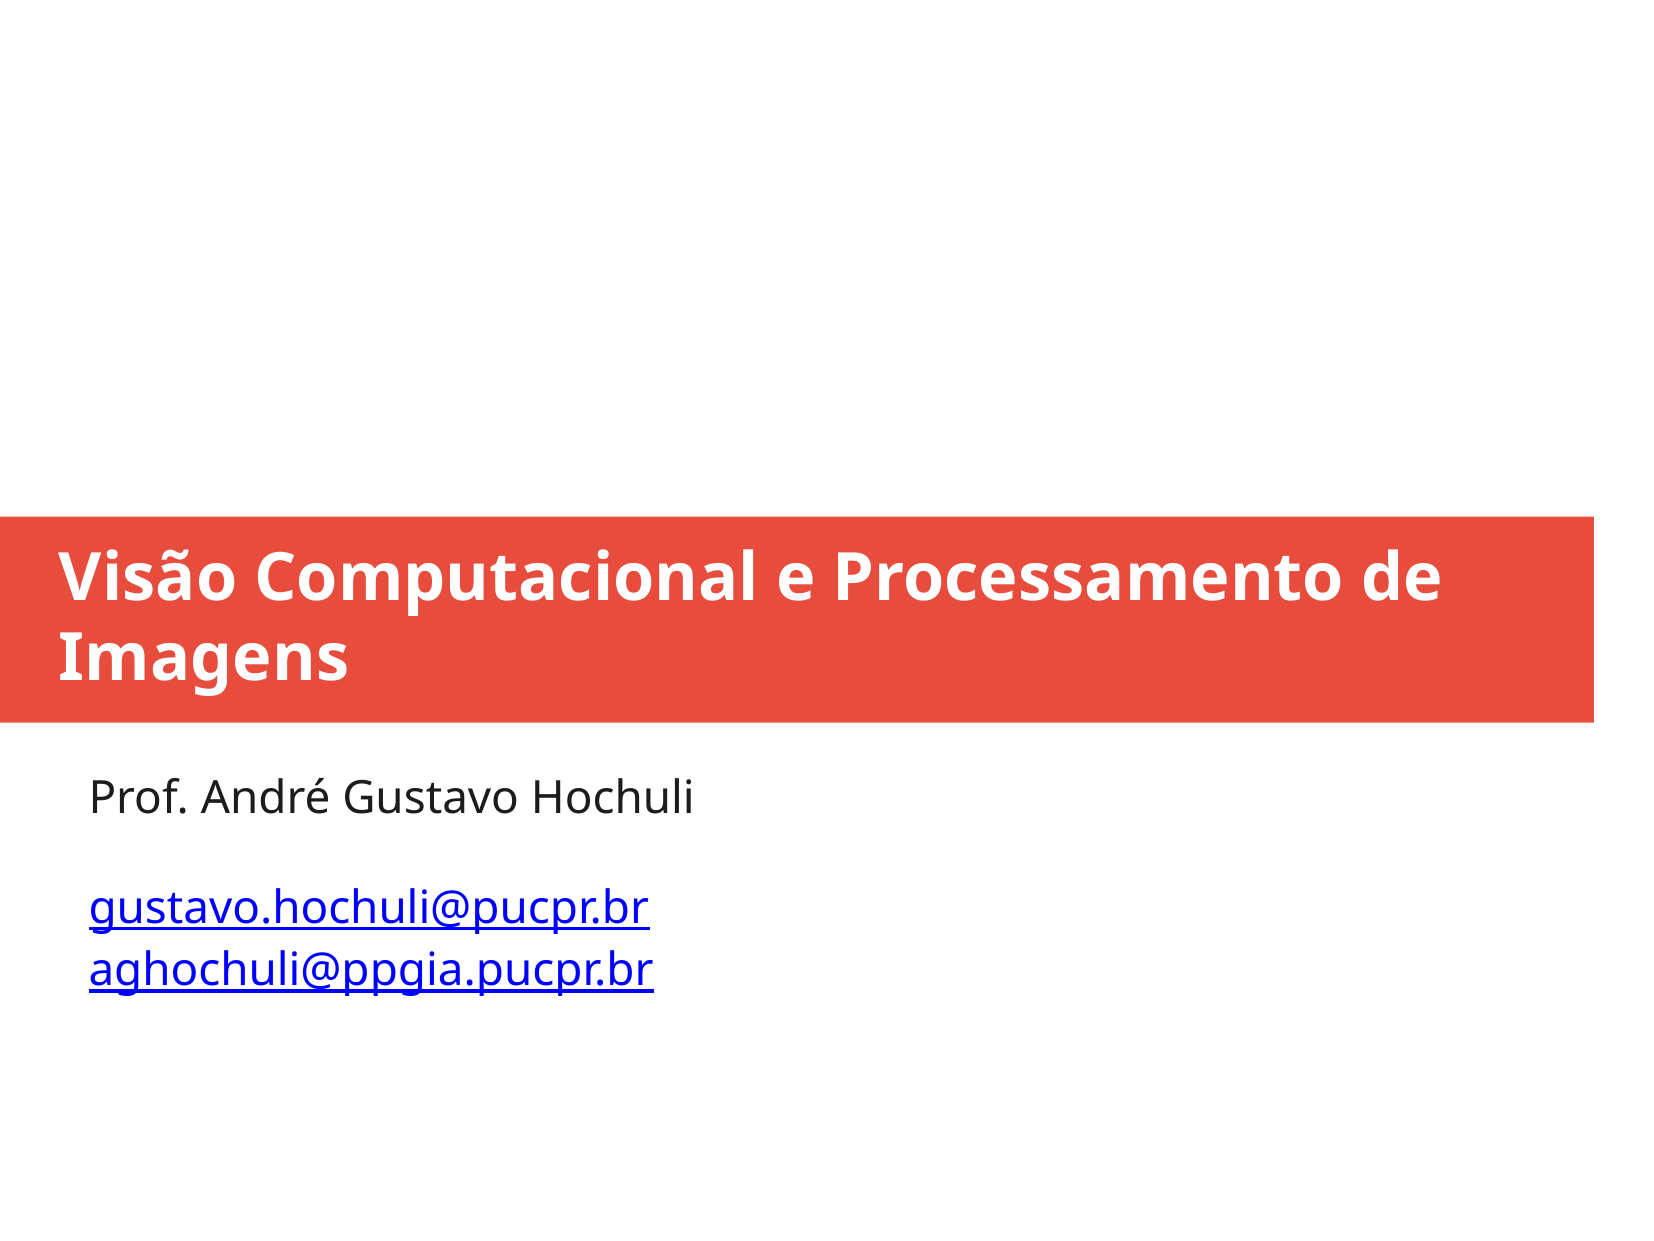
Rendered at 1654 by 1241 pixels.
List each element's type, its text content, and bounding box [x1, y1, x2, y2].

text_box Prof. André Gustavo Hochuli gustavo.hochuli@pucpr.br aghochuli@ppgia.pucpr.br [88, 767, 1594, 1181]
text_box Visão Computacional e Processamento de Imagens [58, 546, 1594, 694]
